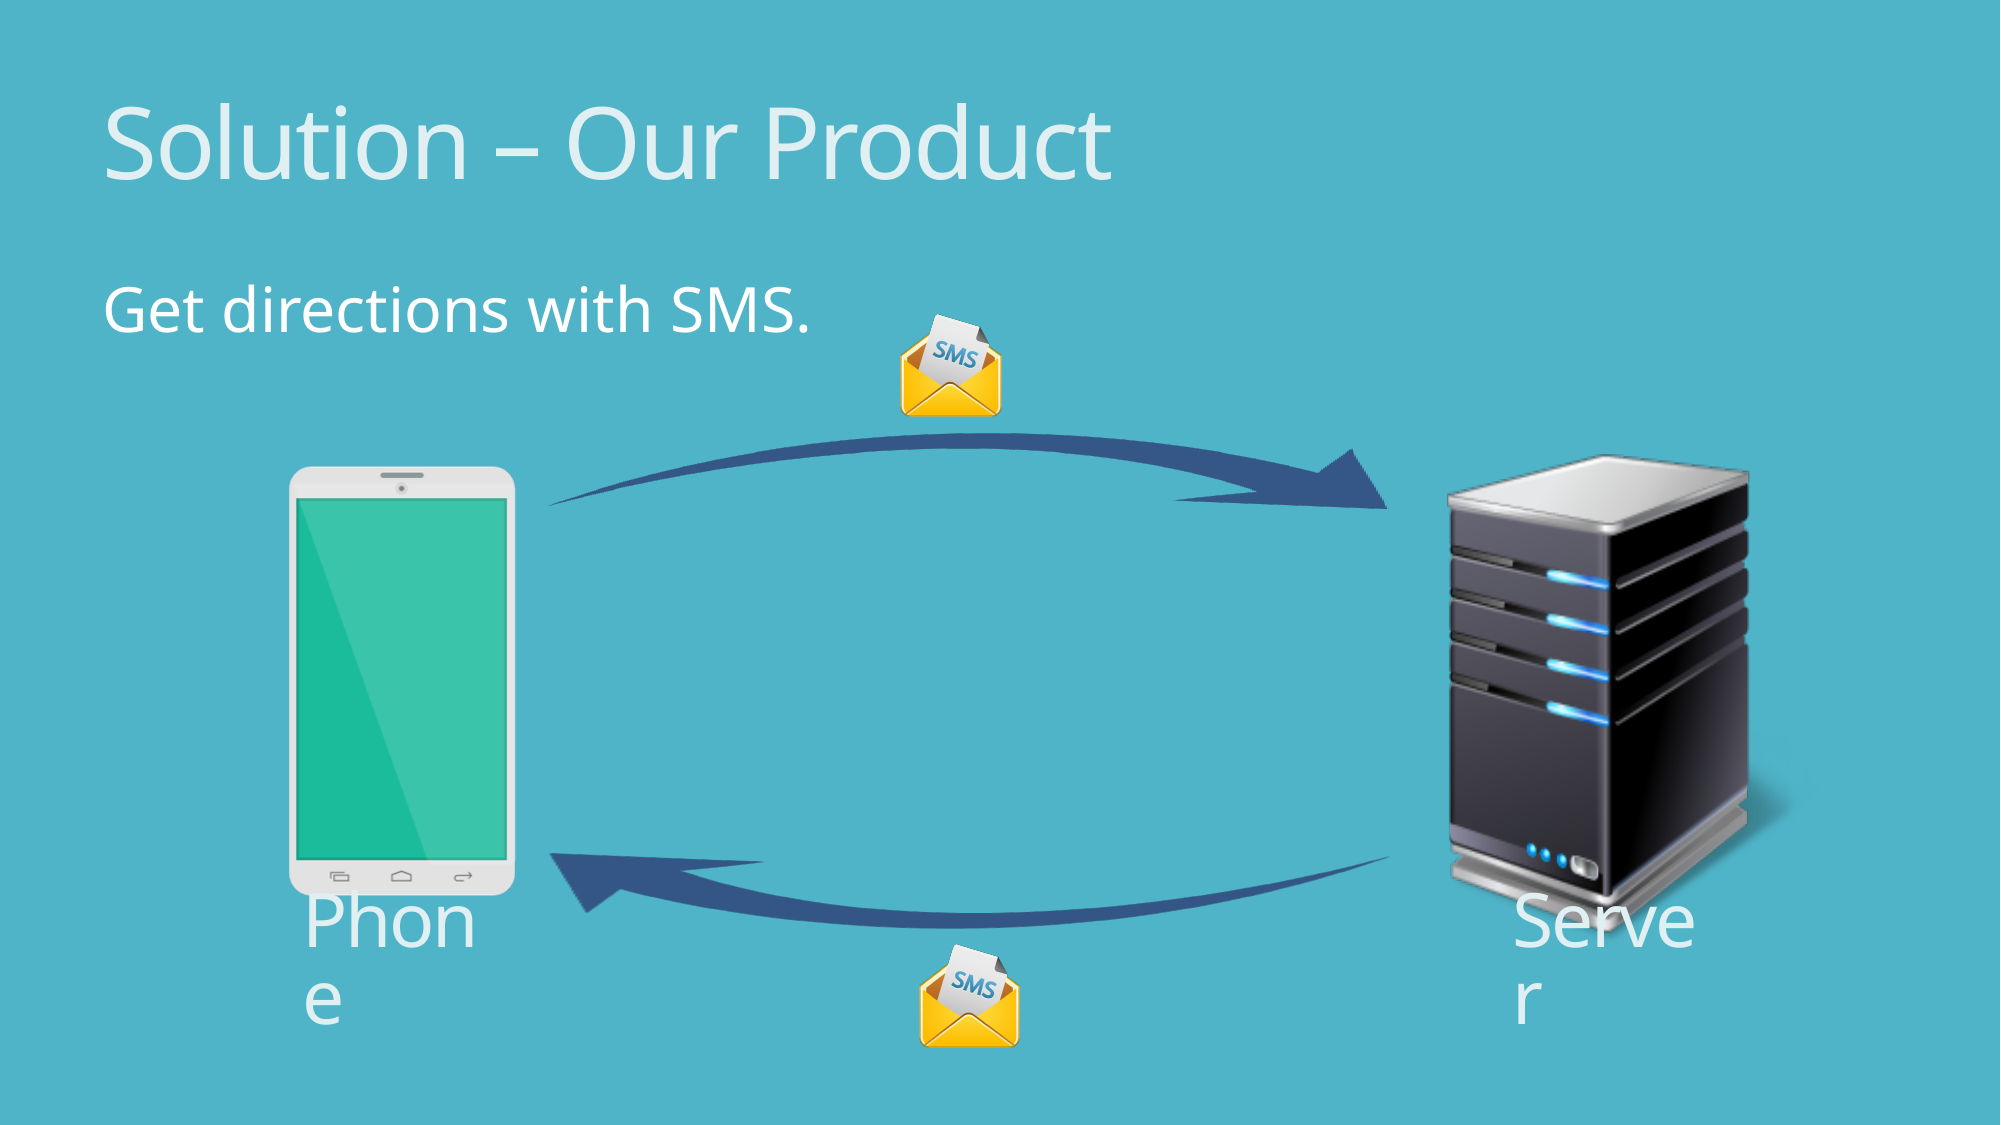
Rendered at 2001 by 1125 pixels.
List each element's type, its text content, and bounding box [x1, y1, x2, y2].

text_box Get directions with SMS. [87, 262, 1856, 353]
title Solution – Our Product [87, 107, 1856, 208]
text_box Server [1497, 946, 1735, 1048]
picture [176, 313, 1819, 1048]
text_box Phone [288, 946, 525, 1048]
